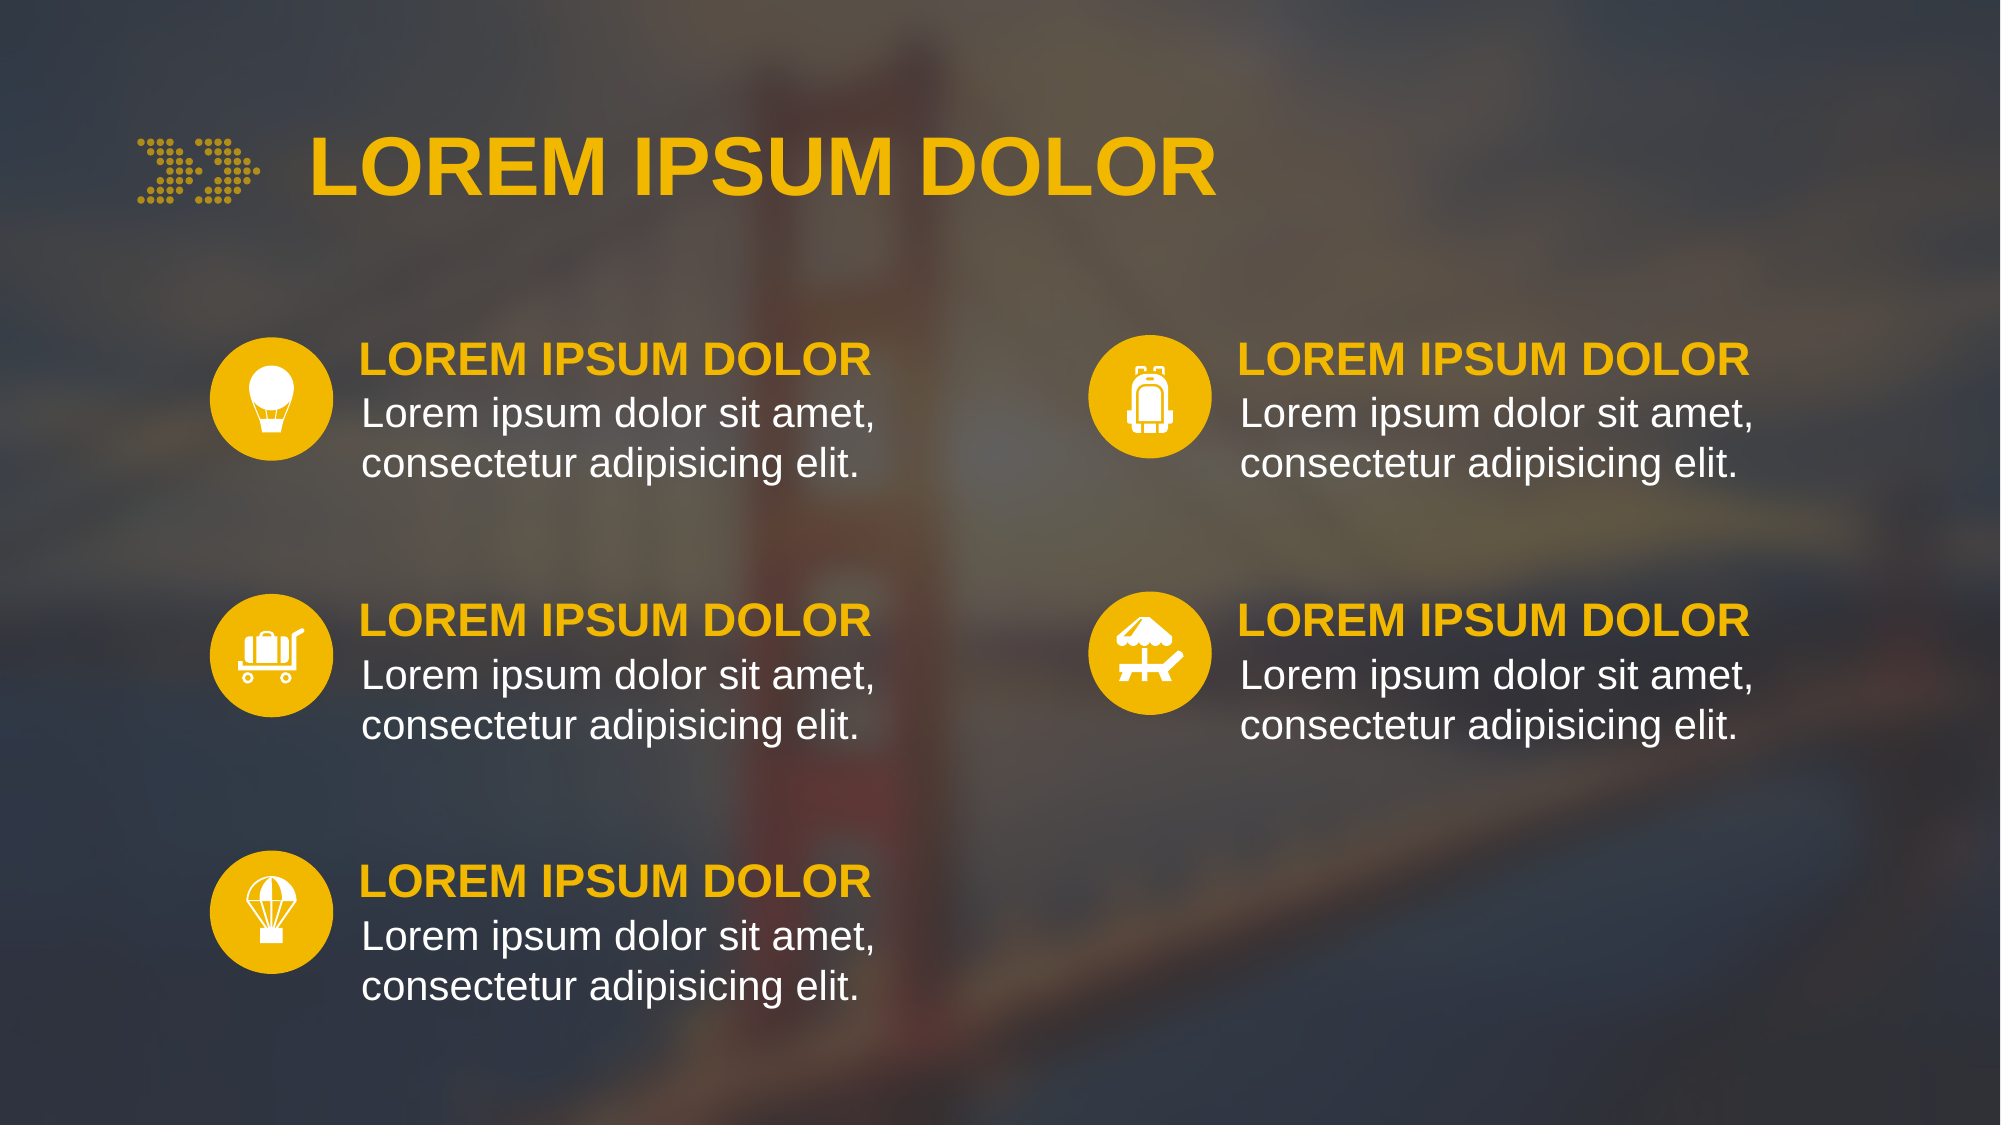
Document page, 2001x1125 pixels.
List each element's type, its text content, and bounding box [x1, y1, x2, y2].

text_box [209, 313, 914, 505]
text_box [1088, 574, 1793, 767]
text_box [209, 835, 914, 1028]
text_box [1088, 313, 1793, 505]
picture [0, 0, 2001, 1125]
text_box LOREM IPSUM DOLOR [293, 59, 1863, 278]
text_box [209, 574, 914, 767]
